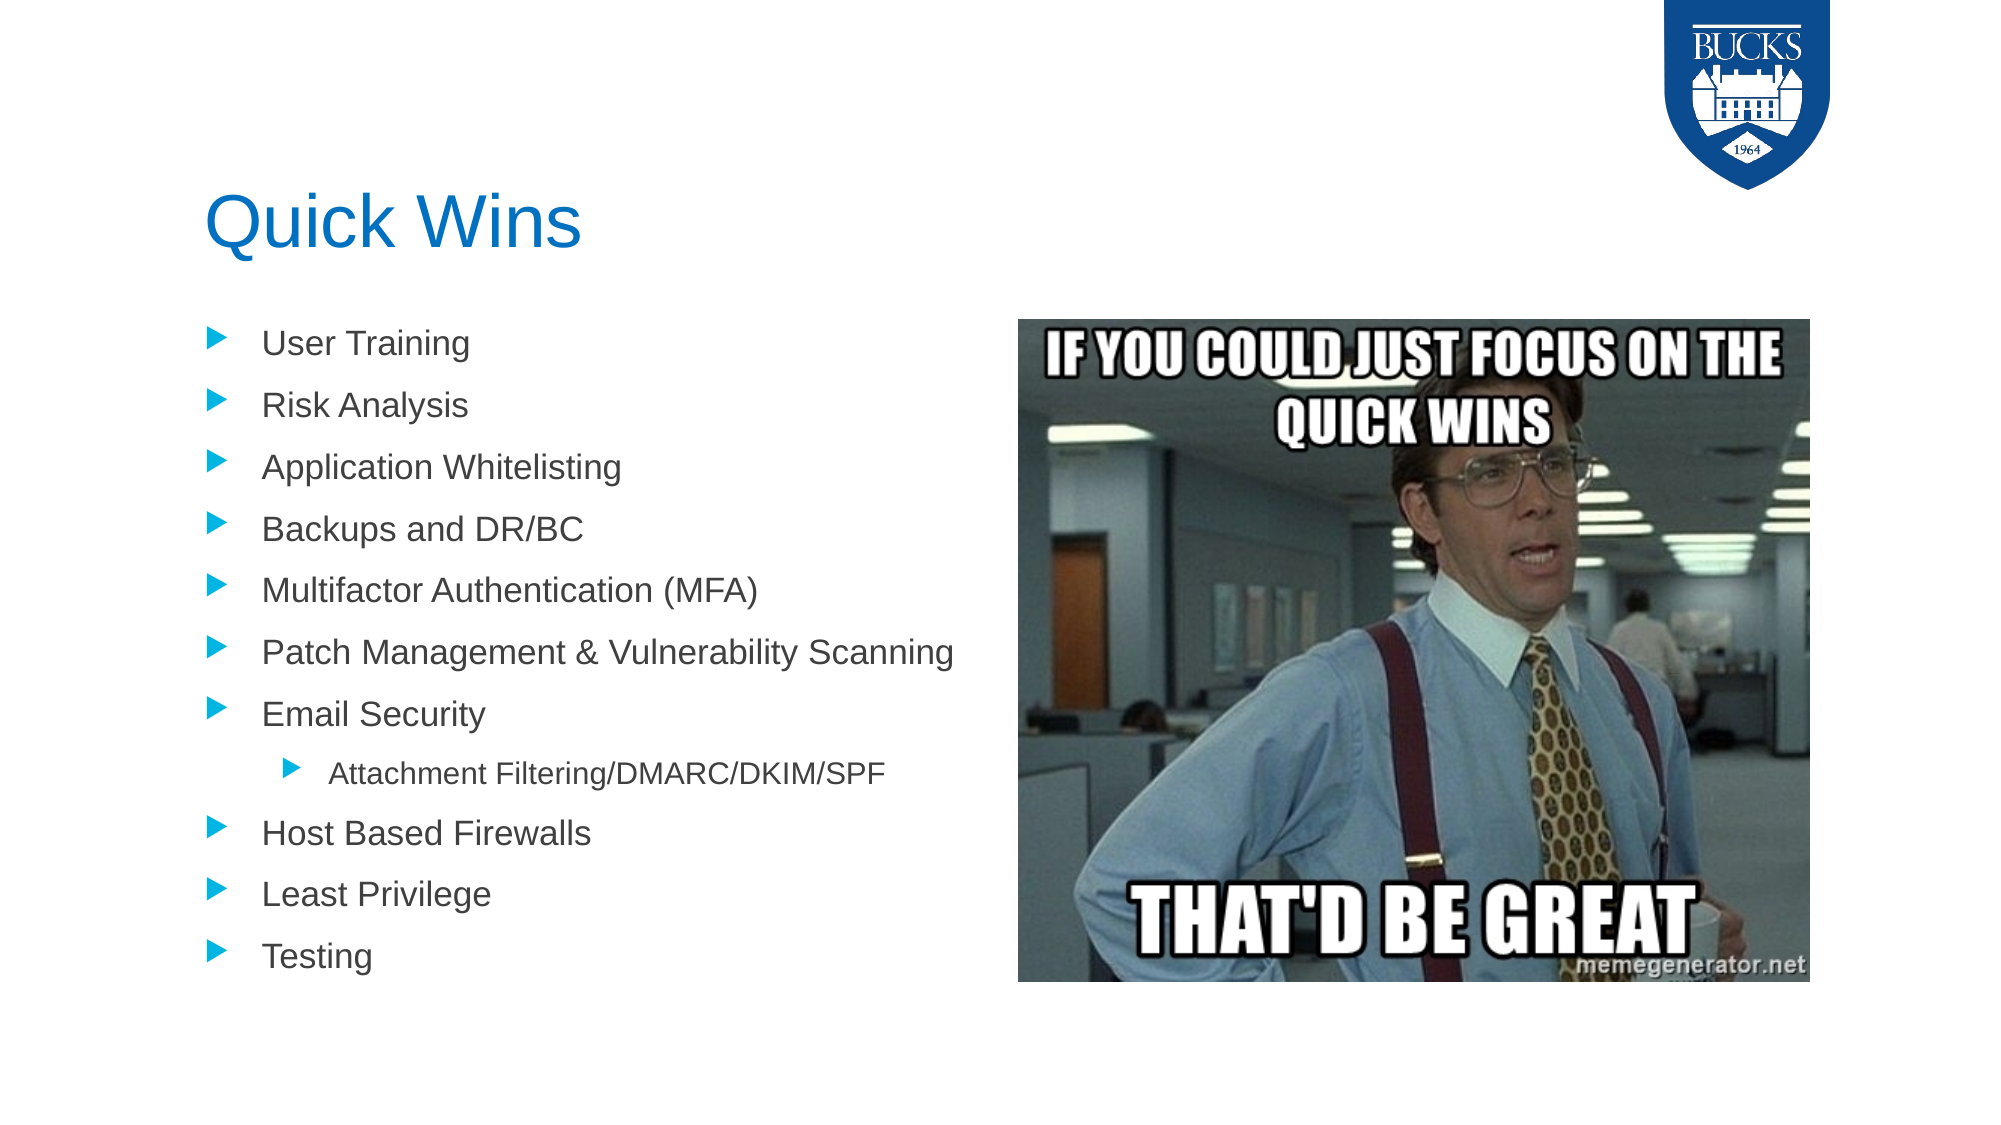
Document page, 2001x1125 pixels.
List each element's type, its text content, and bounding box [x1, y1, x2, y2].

list User Training Risk Analysis Application Whitelisting Backups and DR/BC Multifactor Authentication (MFA) Patch Management & Vulnerability Scanning Email Security Attachment Filtering/DMARC/DKIM/SPF Host Based Firewalls Least Privilege Testing [189, 313, 981, 988]
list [1018, 318, 1811, 982]
picture [1664, 0, 1830, 190]
title Quick Wins [189, 159, 1627, 276]
